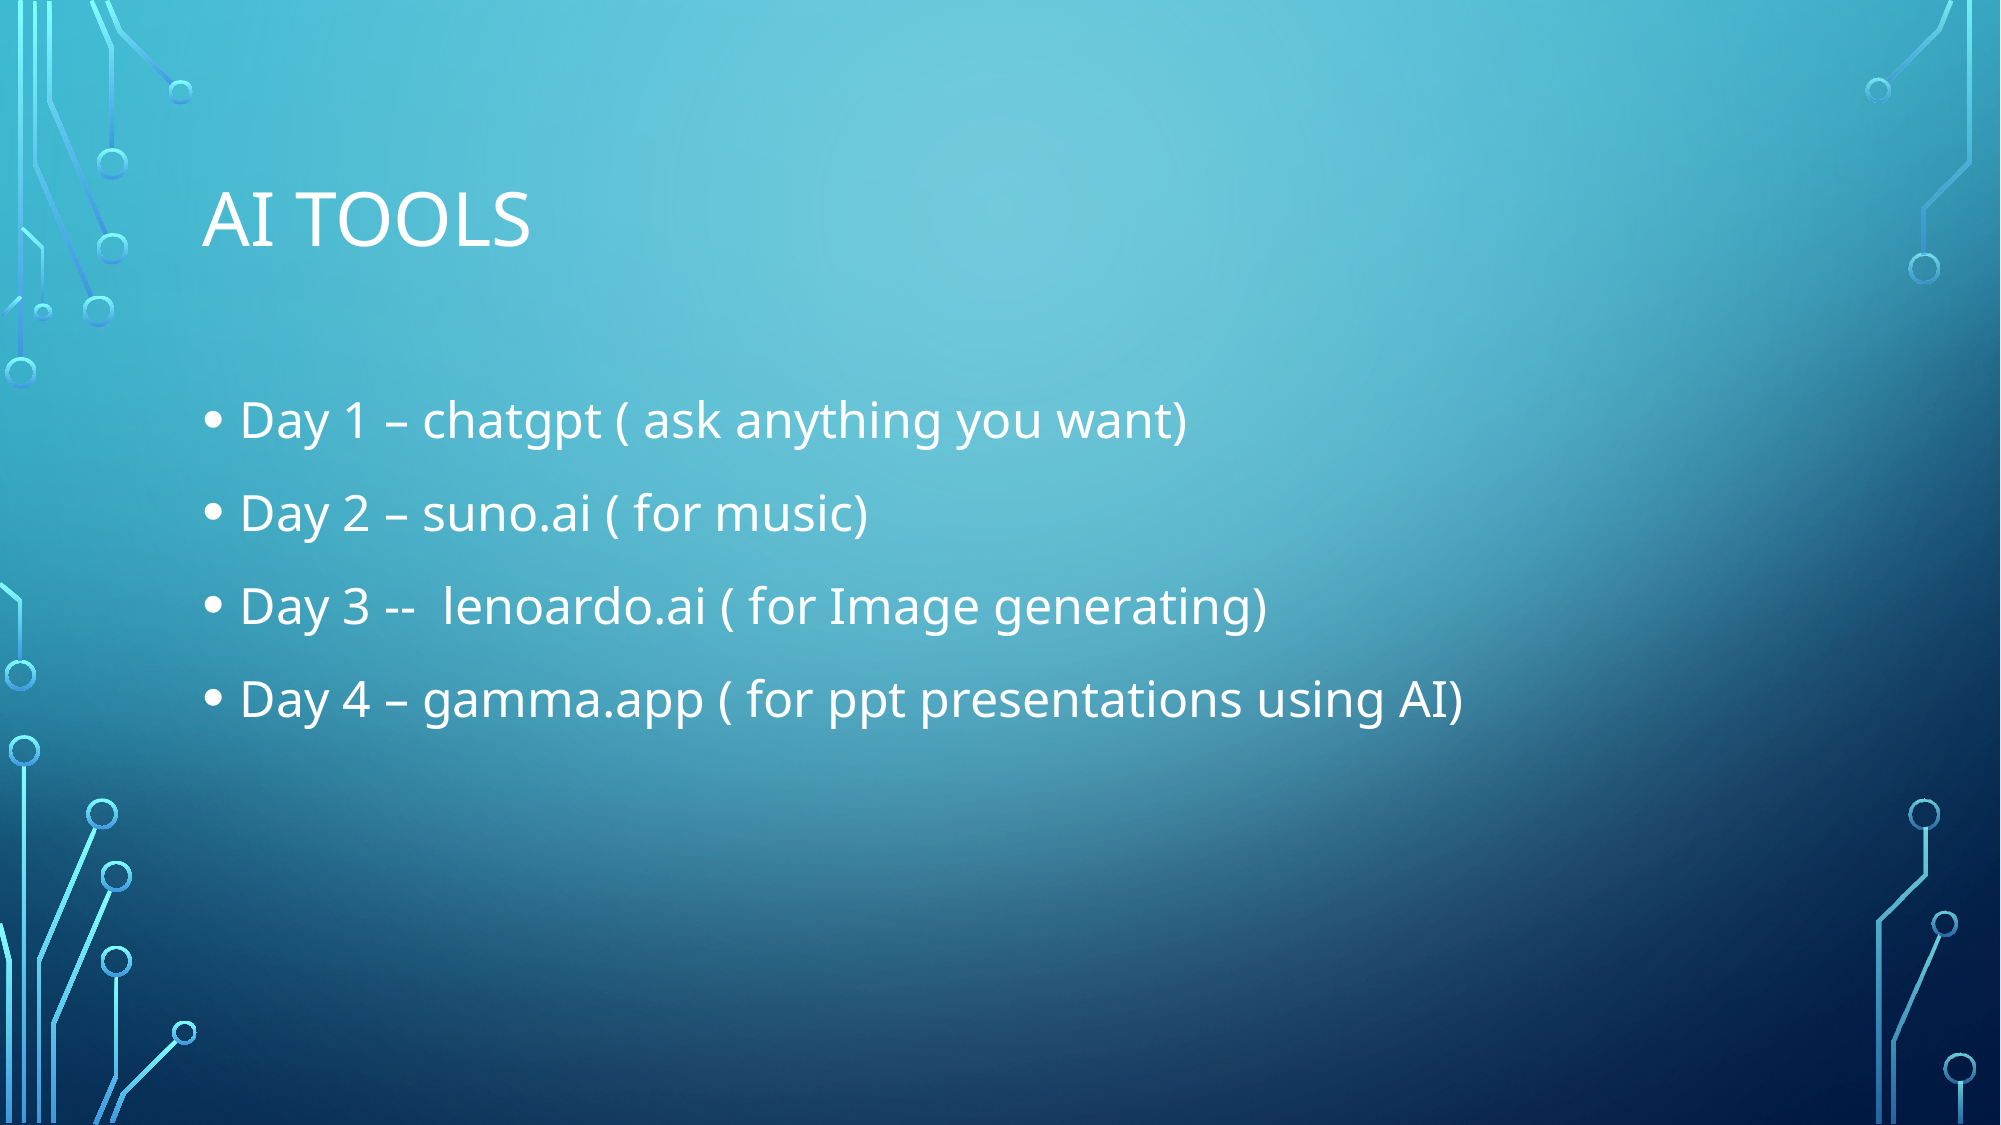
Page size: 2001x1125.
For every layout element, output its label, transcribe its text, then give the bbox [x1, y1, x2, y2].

title AI Tools [187, 101, 1813, 344]
list Day 1 – chatgpt ( ask anything you want) Day 2 – suno.ai ( for music) Day 3 -- lenoardo.ai ( for Image generating) Day 4 – gamma.app ( for ppt presentations using AI) [187, 369, 1813, 950]
